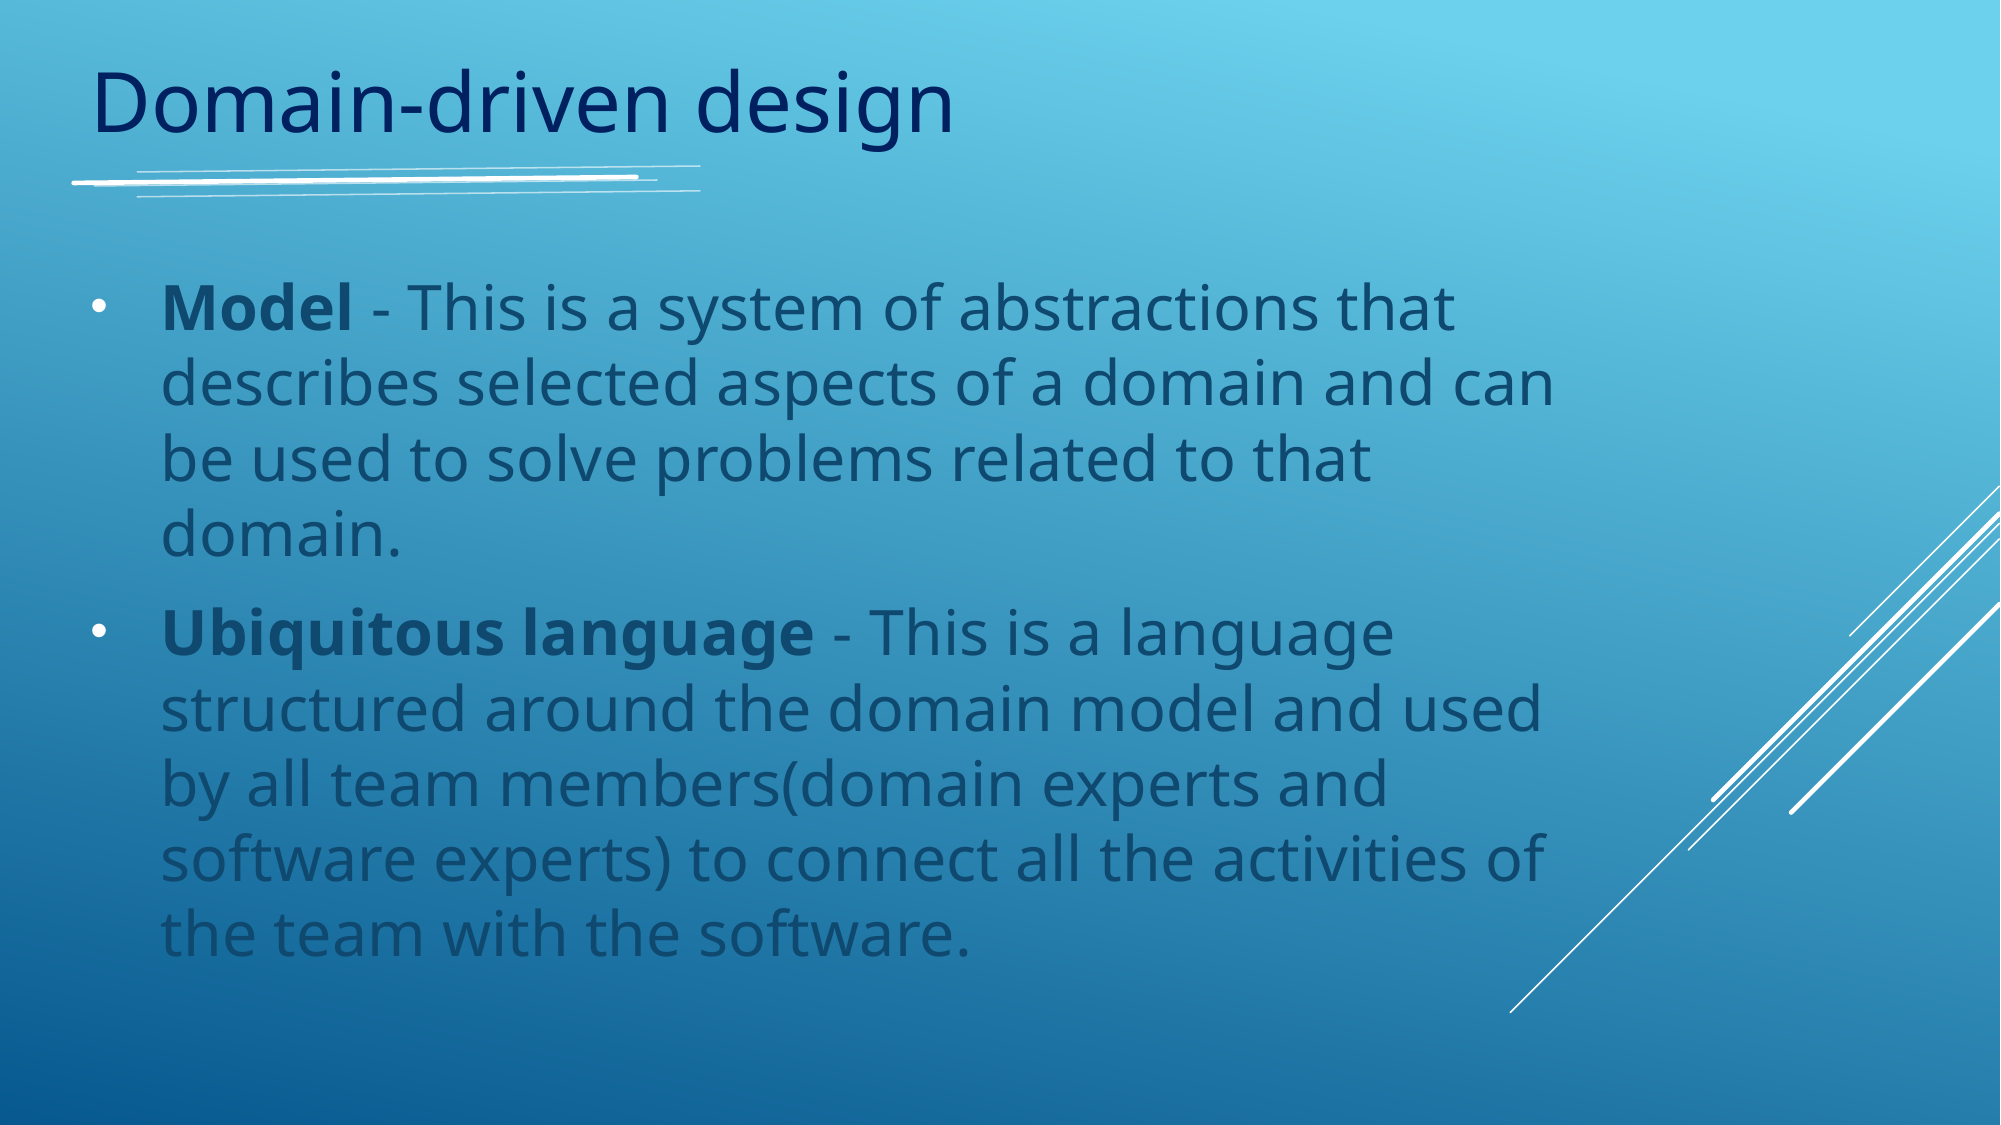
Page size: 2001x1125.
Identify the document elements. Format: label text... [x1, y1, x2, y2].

list Model - This is a system of abstractions that describes selected aspects of a domain and can be used to solve problems related to that domain. Ubiquitous language - This is a language structured around the domain model and used by all team members(domain experts and software experts) to connect all the activities of the team with the software. [75, 260, 1600, 980]
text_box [73, 176, 637, 184]
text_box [137, 165, 701, 173]
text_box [94, 179, 658, 187]
text_box Domain-driven design [75, 41, 1978, 157]
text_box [137, 190, 701, 197]
